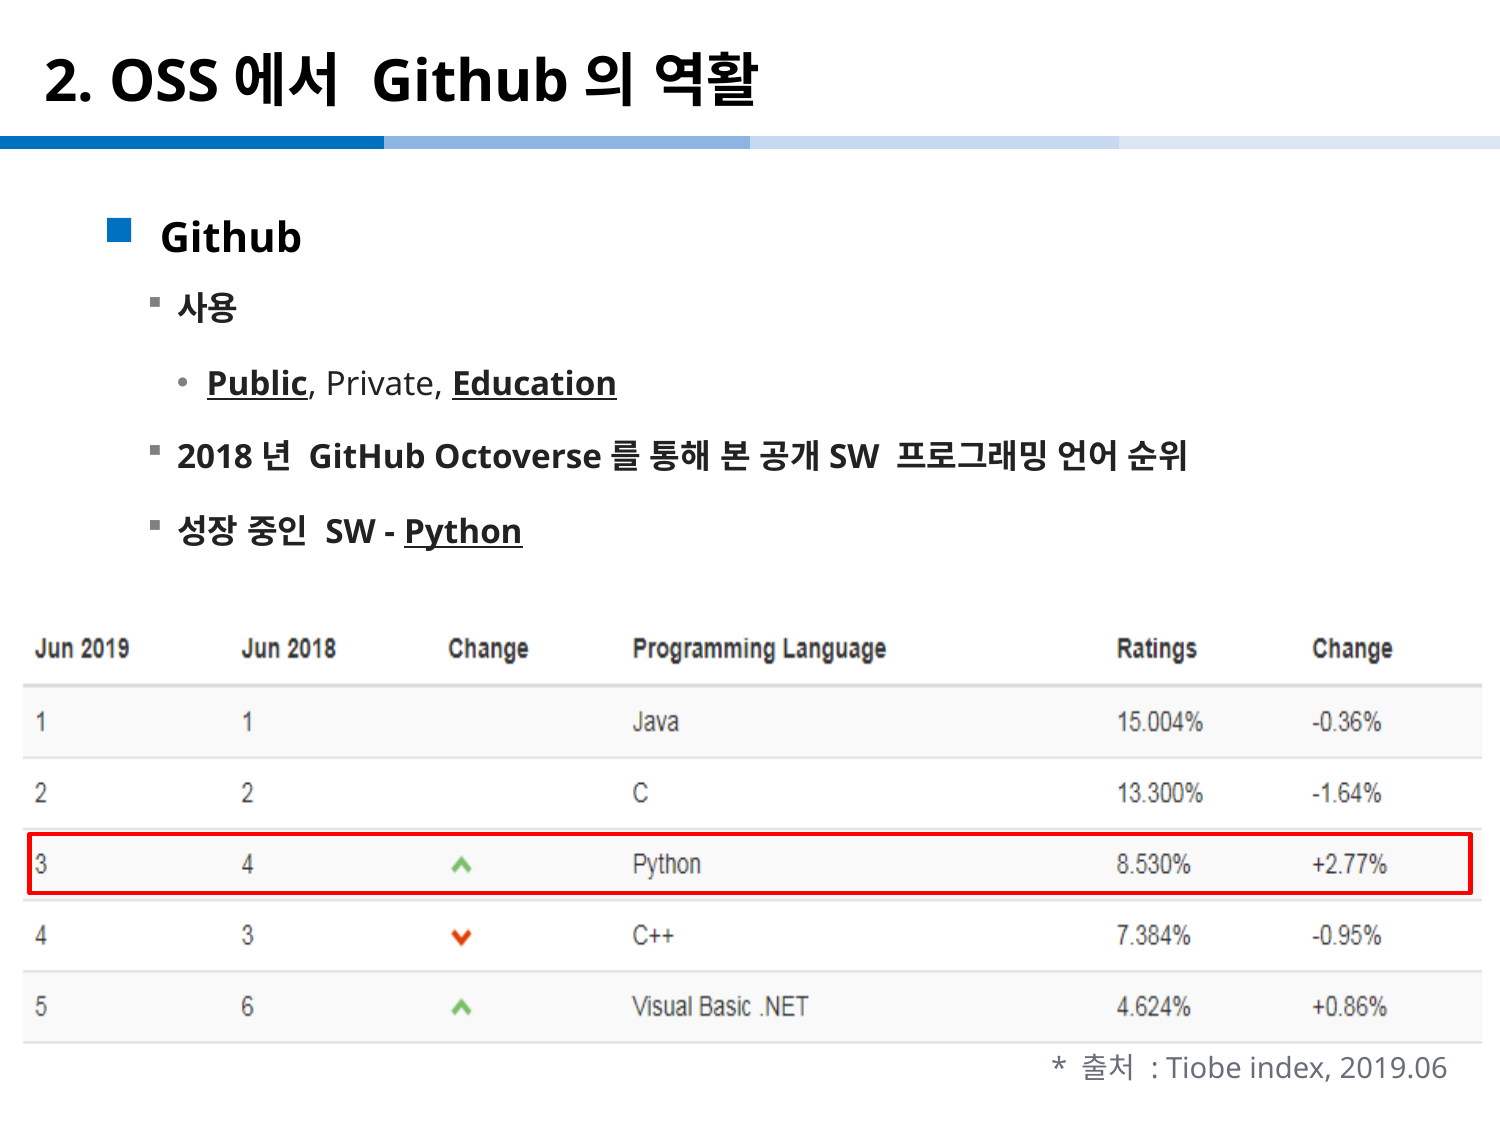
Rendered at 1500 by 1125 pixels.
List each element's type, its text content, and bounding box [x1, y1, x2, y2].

list Github 사용 Public, Private, Education 2018년 GitHub Octoverse를 통해 본 공개SW 프로그래밍 언어 순위 성장 중인 SW - Python [88, 177, 1500, 1107]
title 2. OSS에서 Github의 역활 [29, 32, 1270, 124]
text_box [5, 599, 1482, 1093]
